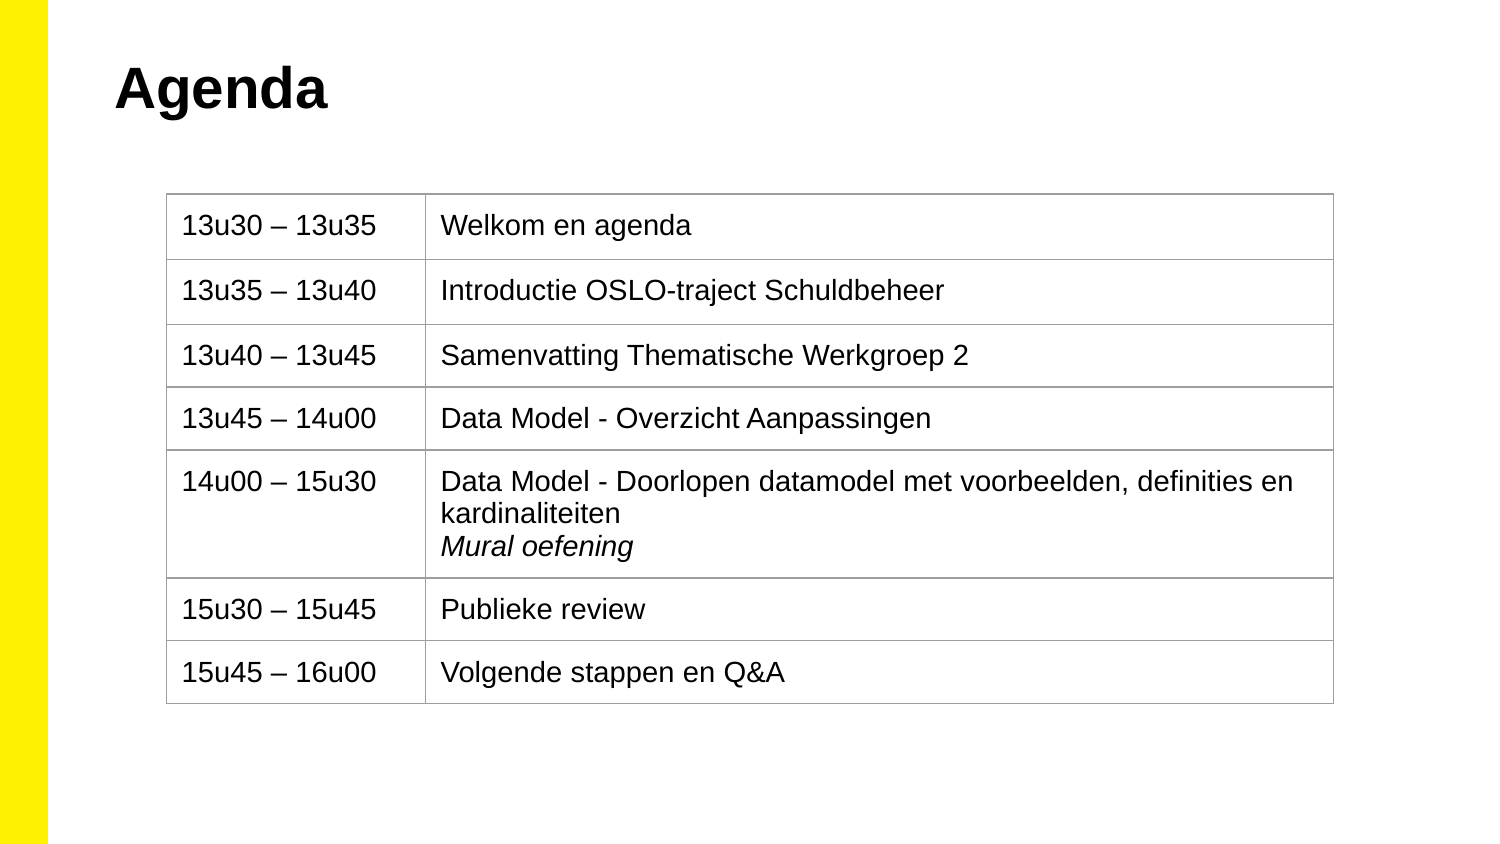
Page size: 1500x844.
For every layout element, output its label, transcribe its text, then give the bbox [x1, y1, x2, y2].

table_cell Volgende stappen en Q&A [426, 641, 1333, 703]
table_cell 14u00 – 15u30 [167, 451, 425, 577]
text_box Agenda [103, 44, 1397, 167]
table_cell Data Model - Doorlopen datamodel met voorbeelden, definities en kardinaliteiten Mural oefening [426, 451, 1333, 577]
table_cell 13u45 – 14u00 [167, 388, 425, 449]
table_cell 15u45 – 16u00 [167, 641, 425, 703]
table_cell Publieke review [426, 579, 1333, 640]
table_header 13u30 – 13u35 [167, 195, 425, 259]
table_cell 13u40 – 13u45 [167, 325, 425, 386]
table_cell Introductie OSLO-traject Schuldbeheer [426, 260, 1333, 324]
table_cell 13u35 – 13u40 [167, 260, 425, 324]
table_cell 15u30 – 15u45 [167, 579, 425, 640]
table_cell Data Model - Overzicht Aanpassingen [426, 388, 1333, 449]
table_header Welkom en agenda [426, 195, 1333, 259]
table_cell Samenvatting Thematische Werkgroep 2 [426, 325, 1333, 386]
